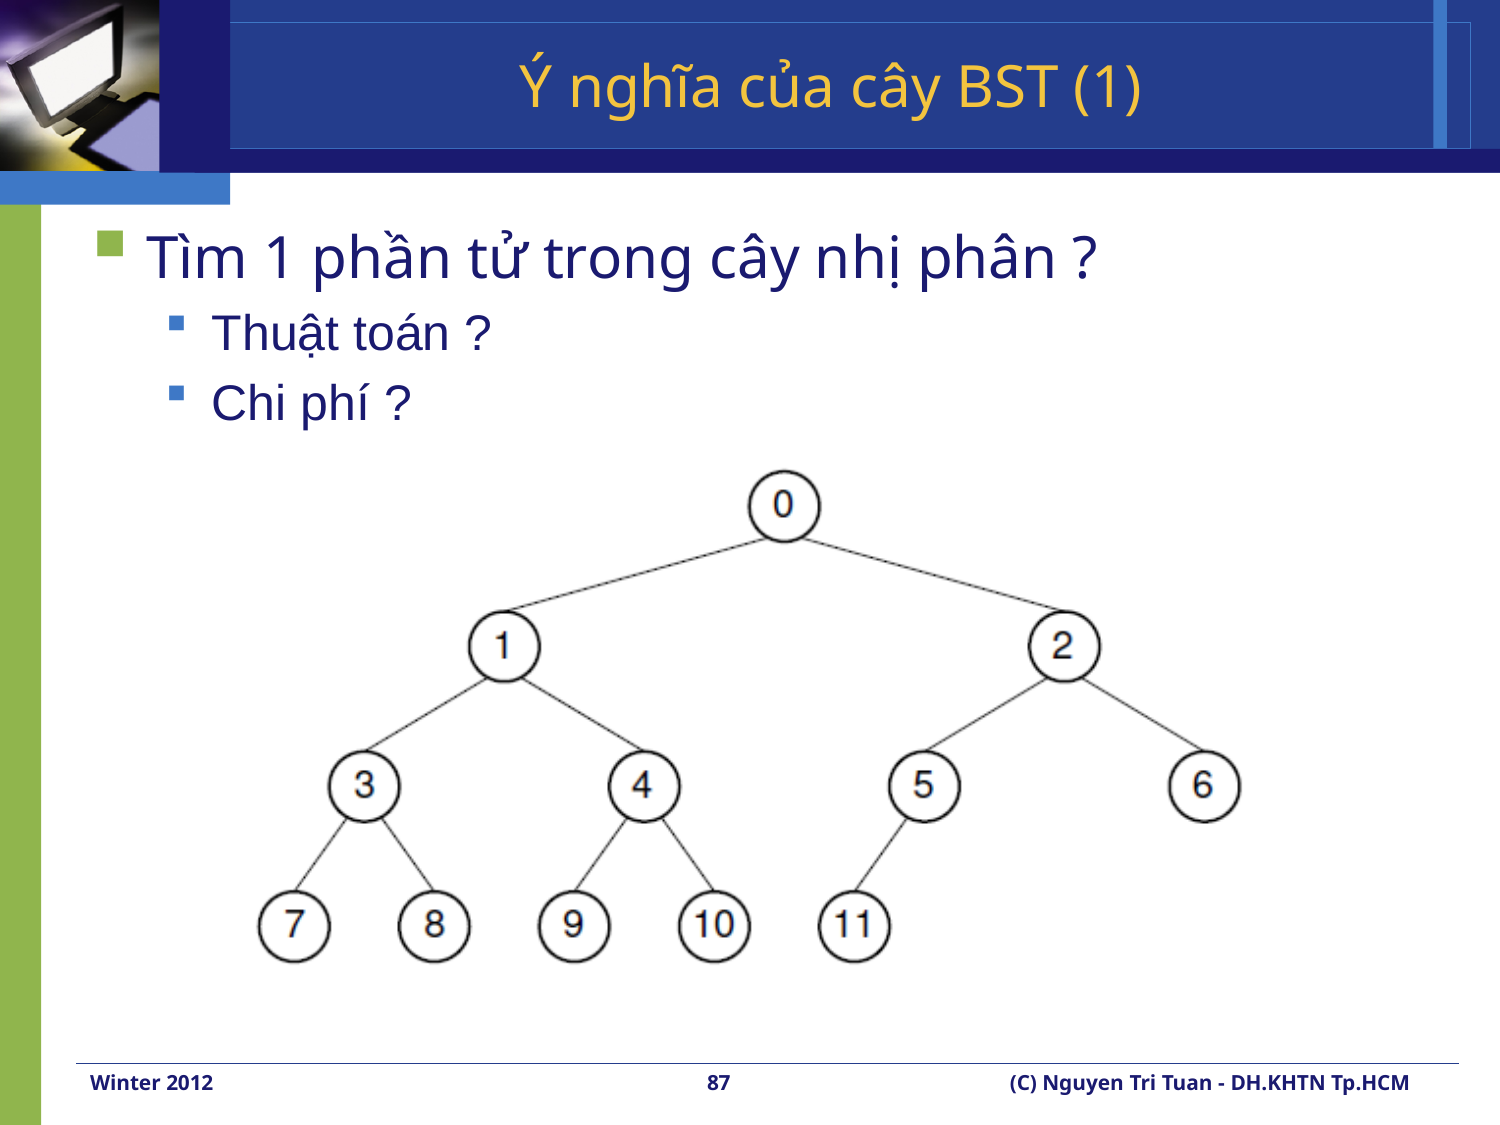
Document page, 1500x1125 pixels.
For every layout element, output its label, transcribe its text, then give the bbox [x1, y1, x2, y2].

slide_number Winter 2012 [74, 1062, 426, 1125]
list Tìm 1 phần tử trong cây nhị phân ? Thuật toán ? Chi phí ? [75, 212, 1450, 1050]
picture [249, 455, 1251, 976]
slide_number 87 [599, 1062, 838, 1125]
footer (C) Nguyen Tri Tuan - DH.KHTN Tp.HCM [887, 1062, 1426, 1125]
title Ý nghĩa của cây BST (1) [225, 38, 1438, 131]
picture [0, 0, 159, 171]
